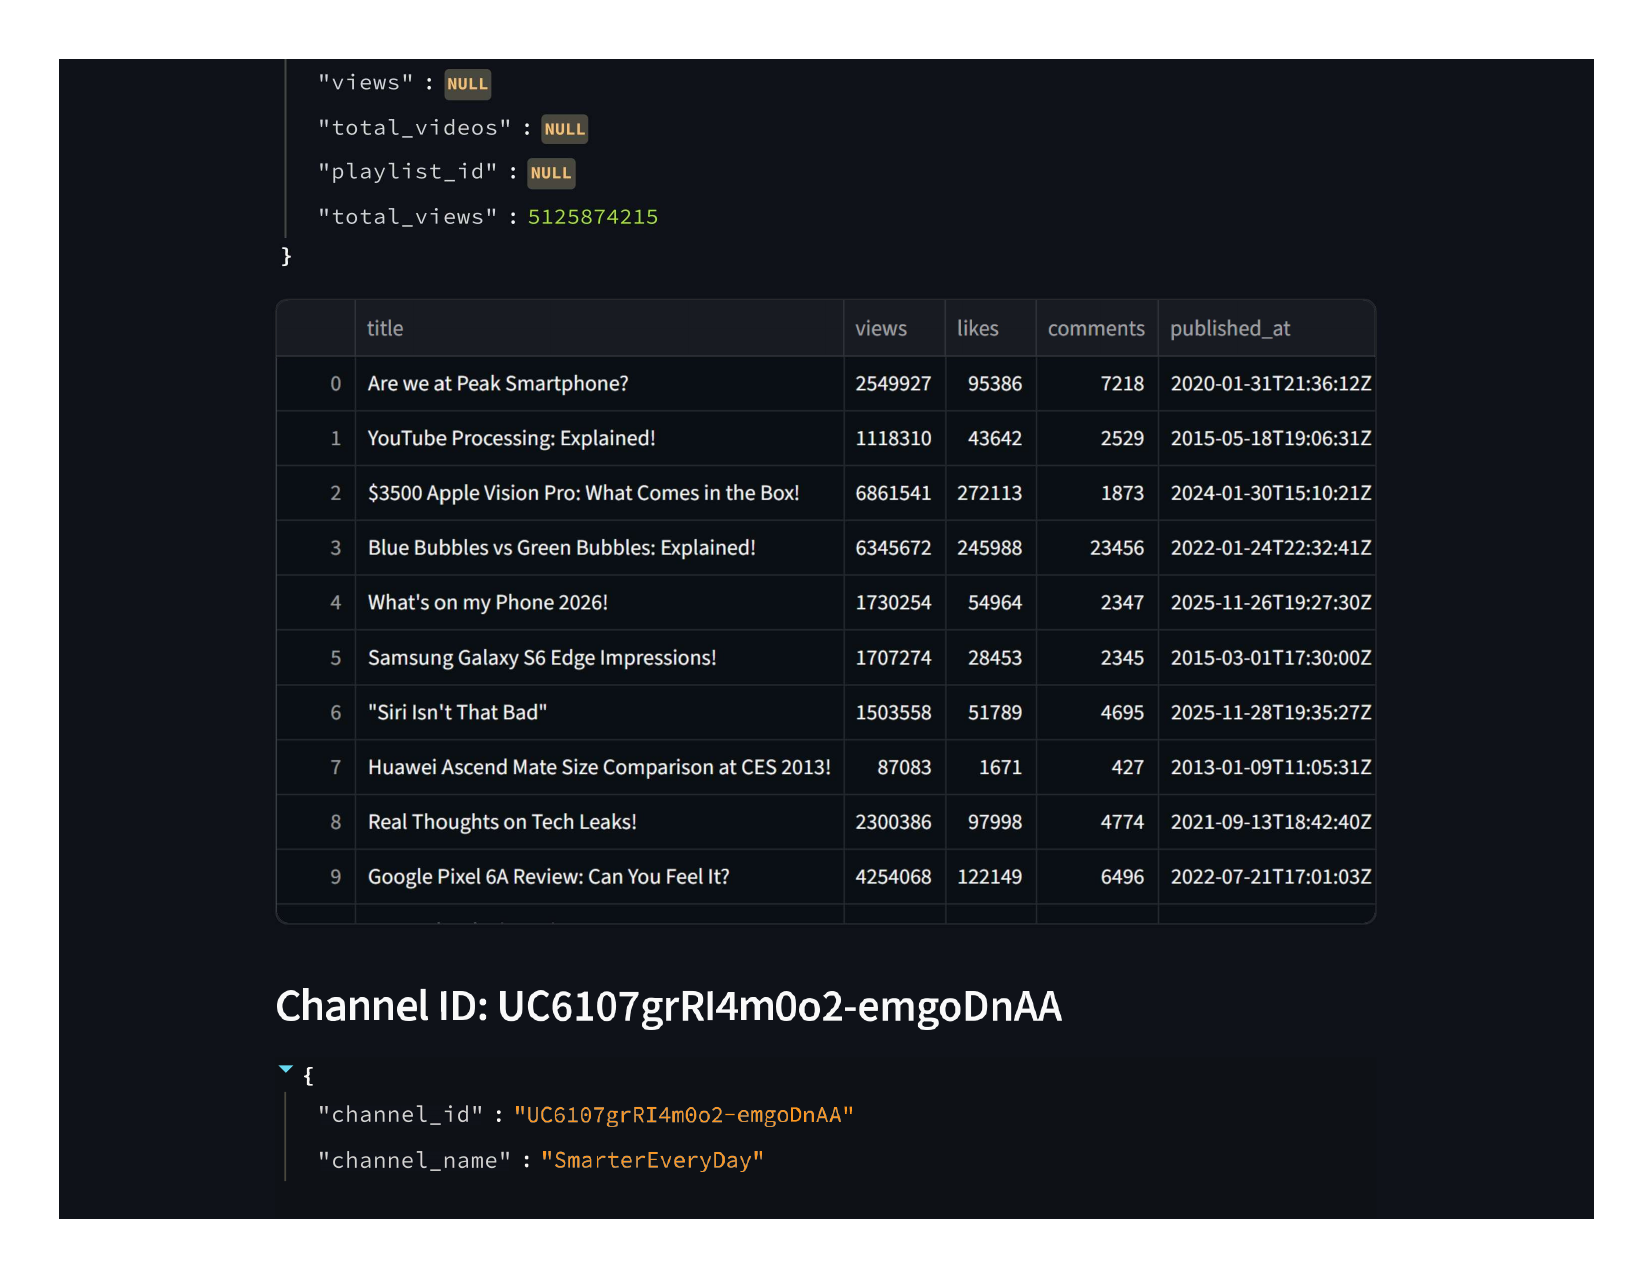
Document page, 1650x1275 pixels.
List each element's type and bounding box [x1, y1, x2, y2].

text_box [58, 58, 1594, 1219]
